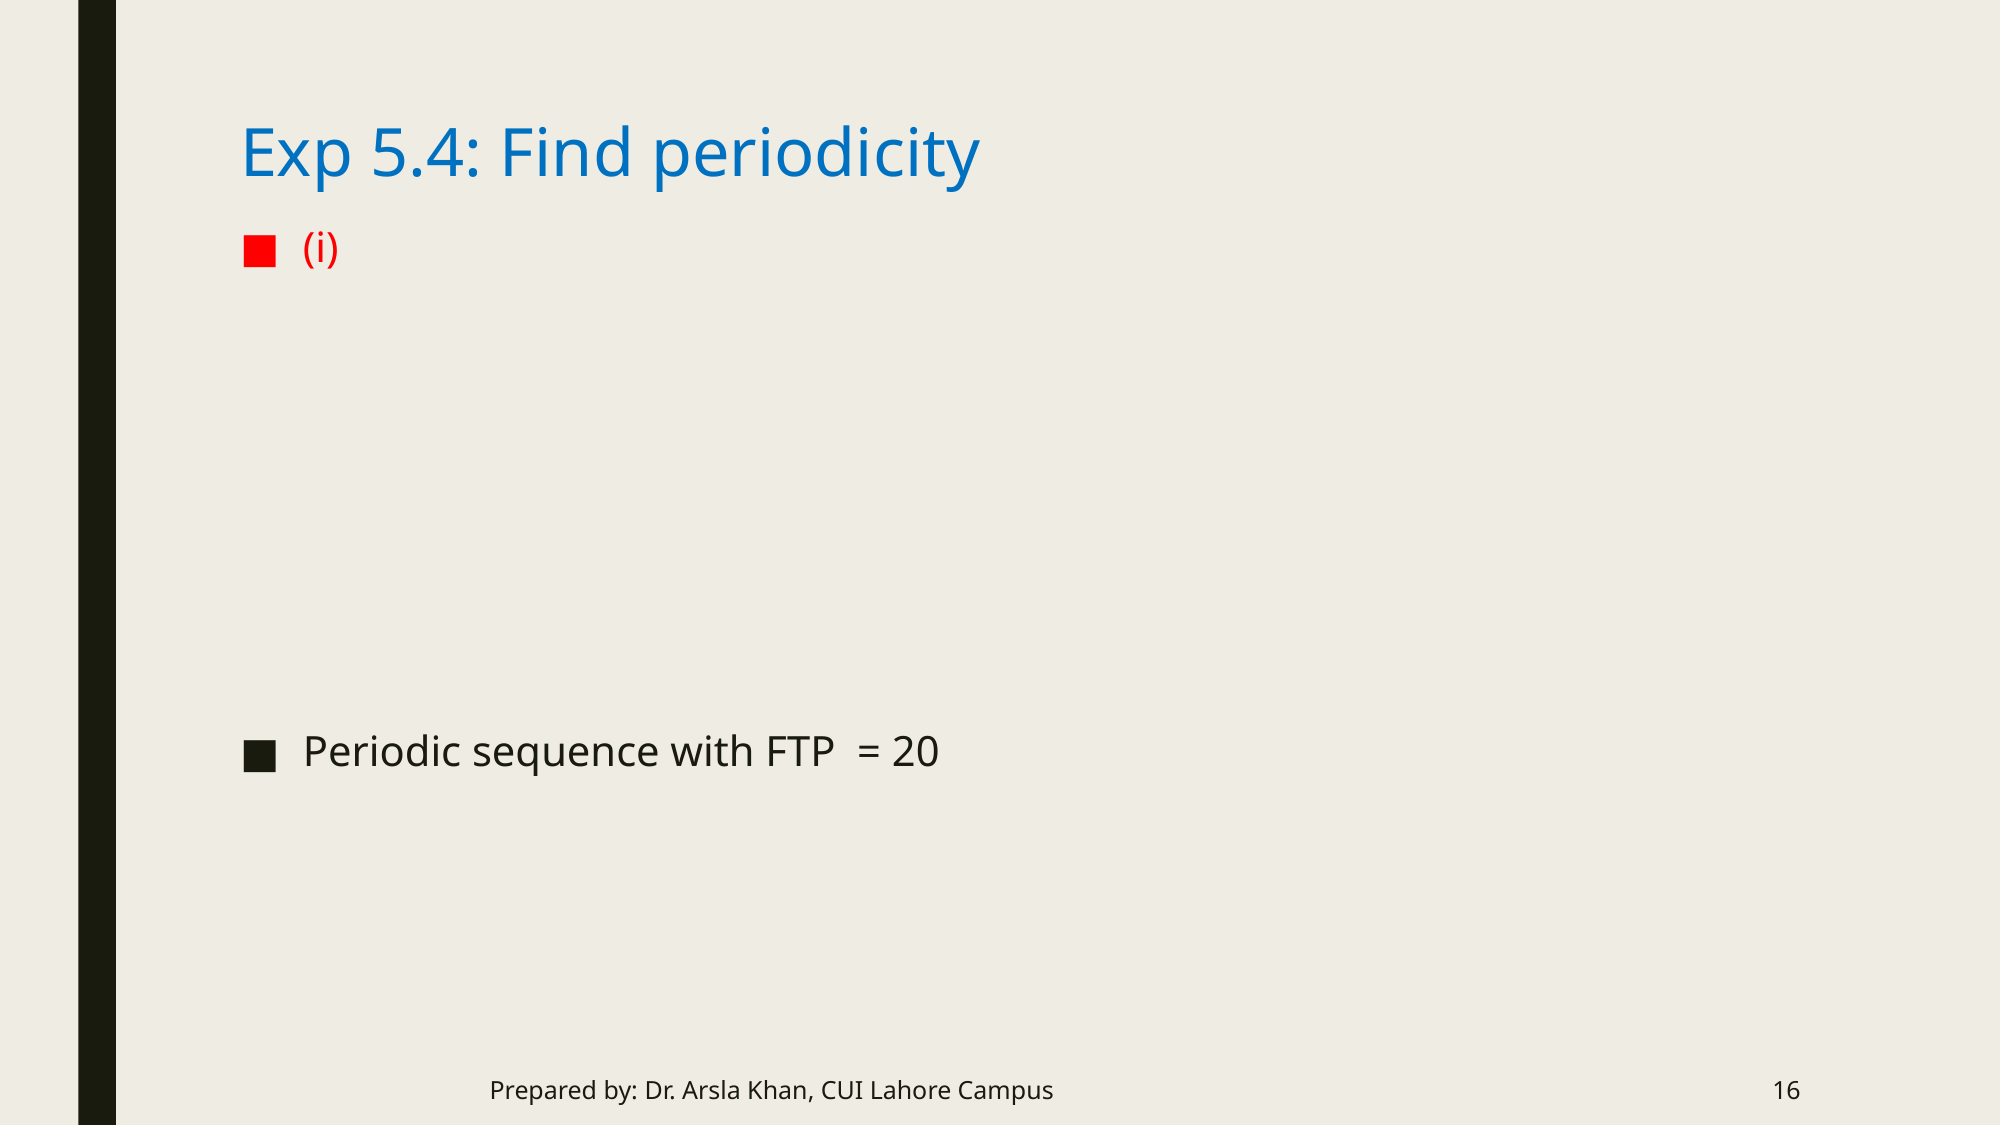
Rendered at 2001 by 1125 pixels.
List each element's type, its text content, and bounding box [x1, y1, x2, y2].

footer Prepared by: Dr. Arsla Khan, CUI Lahore Campus [474, 1058, 1505, 1125]
slide_number 16 [1553, 1058, 1816, 1125]
title Exp 5.4: Find periodicity [225, 112, 1800, 228]
